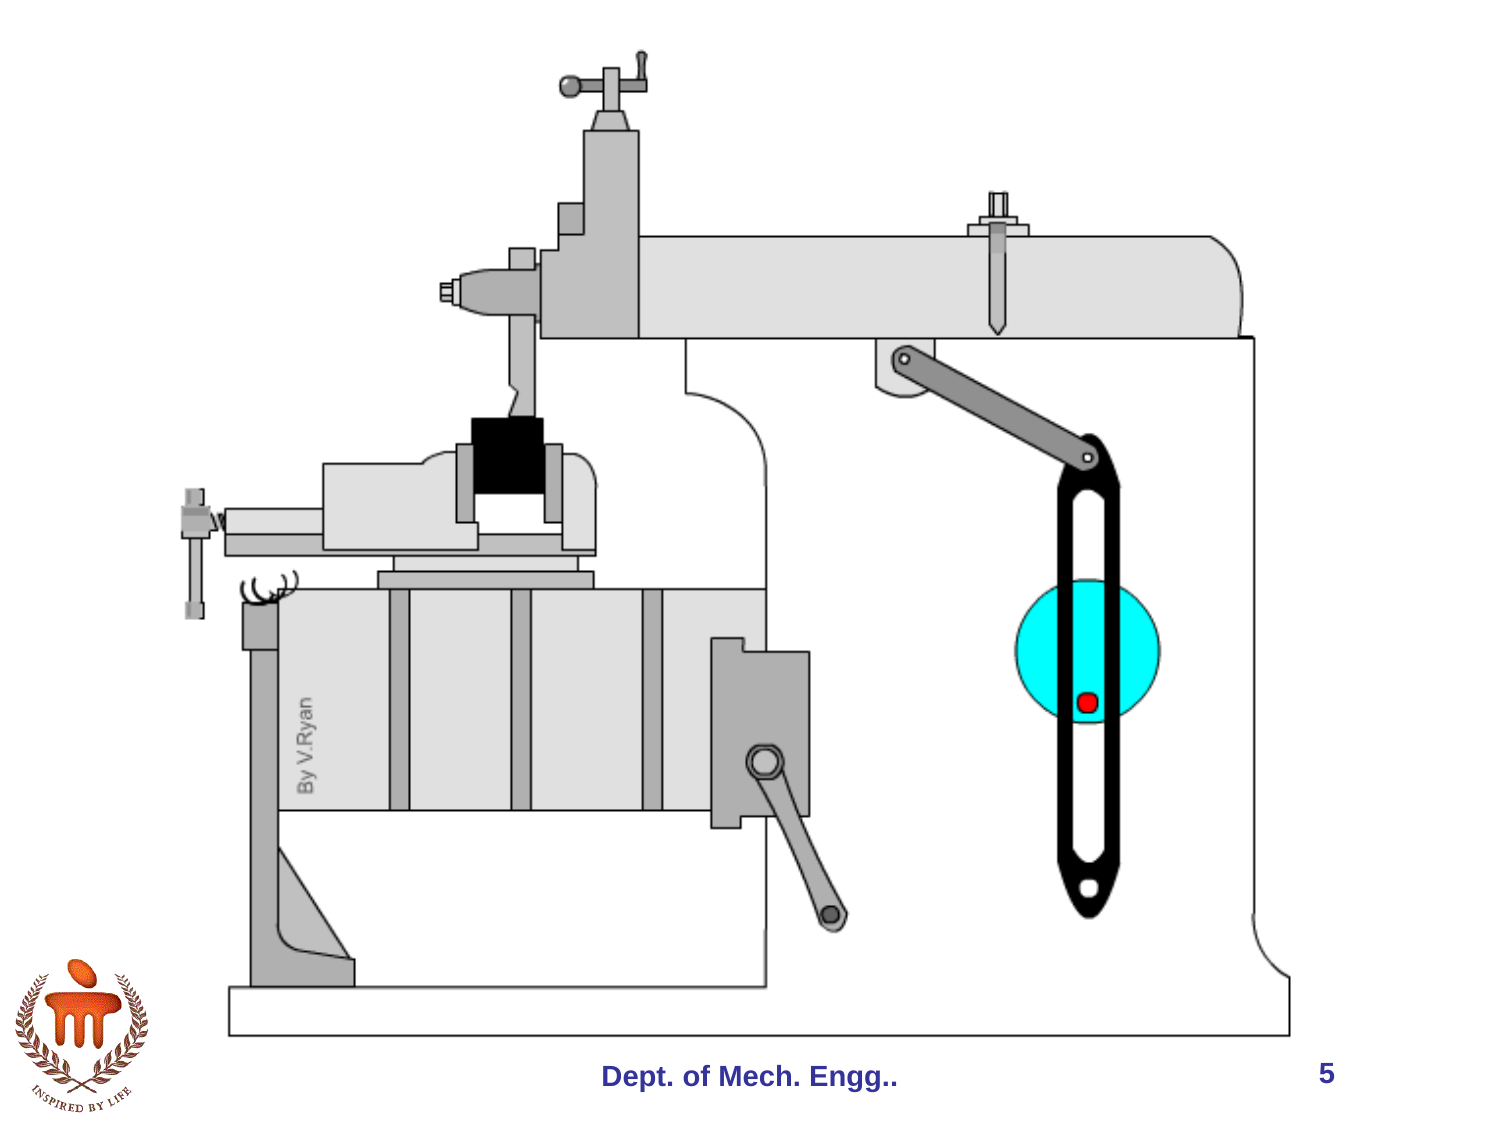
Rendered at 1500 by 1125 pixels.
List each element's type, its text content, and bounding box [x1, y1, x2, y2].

picture [162, 48, 1338, 1048]
footer Dept. of Mech. Engg.. [512, 1056, 988, 1103]
picture [0, 952, 157, 1118]
slide_number 5 [999, 1046, 1351, 1125]
